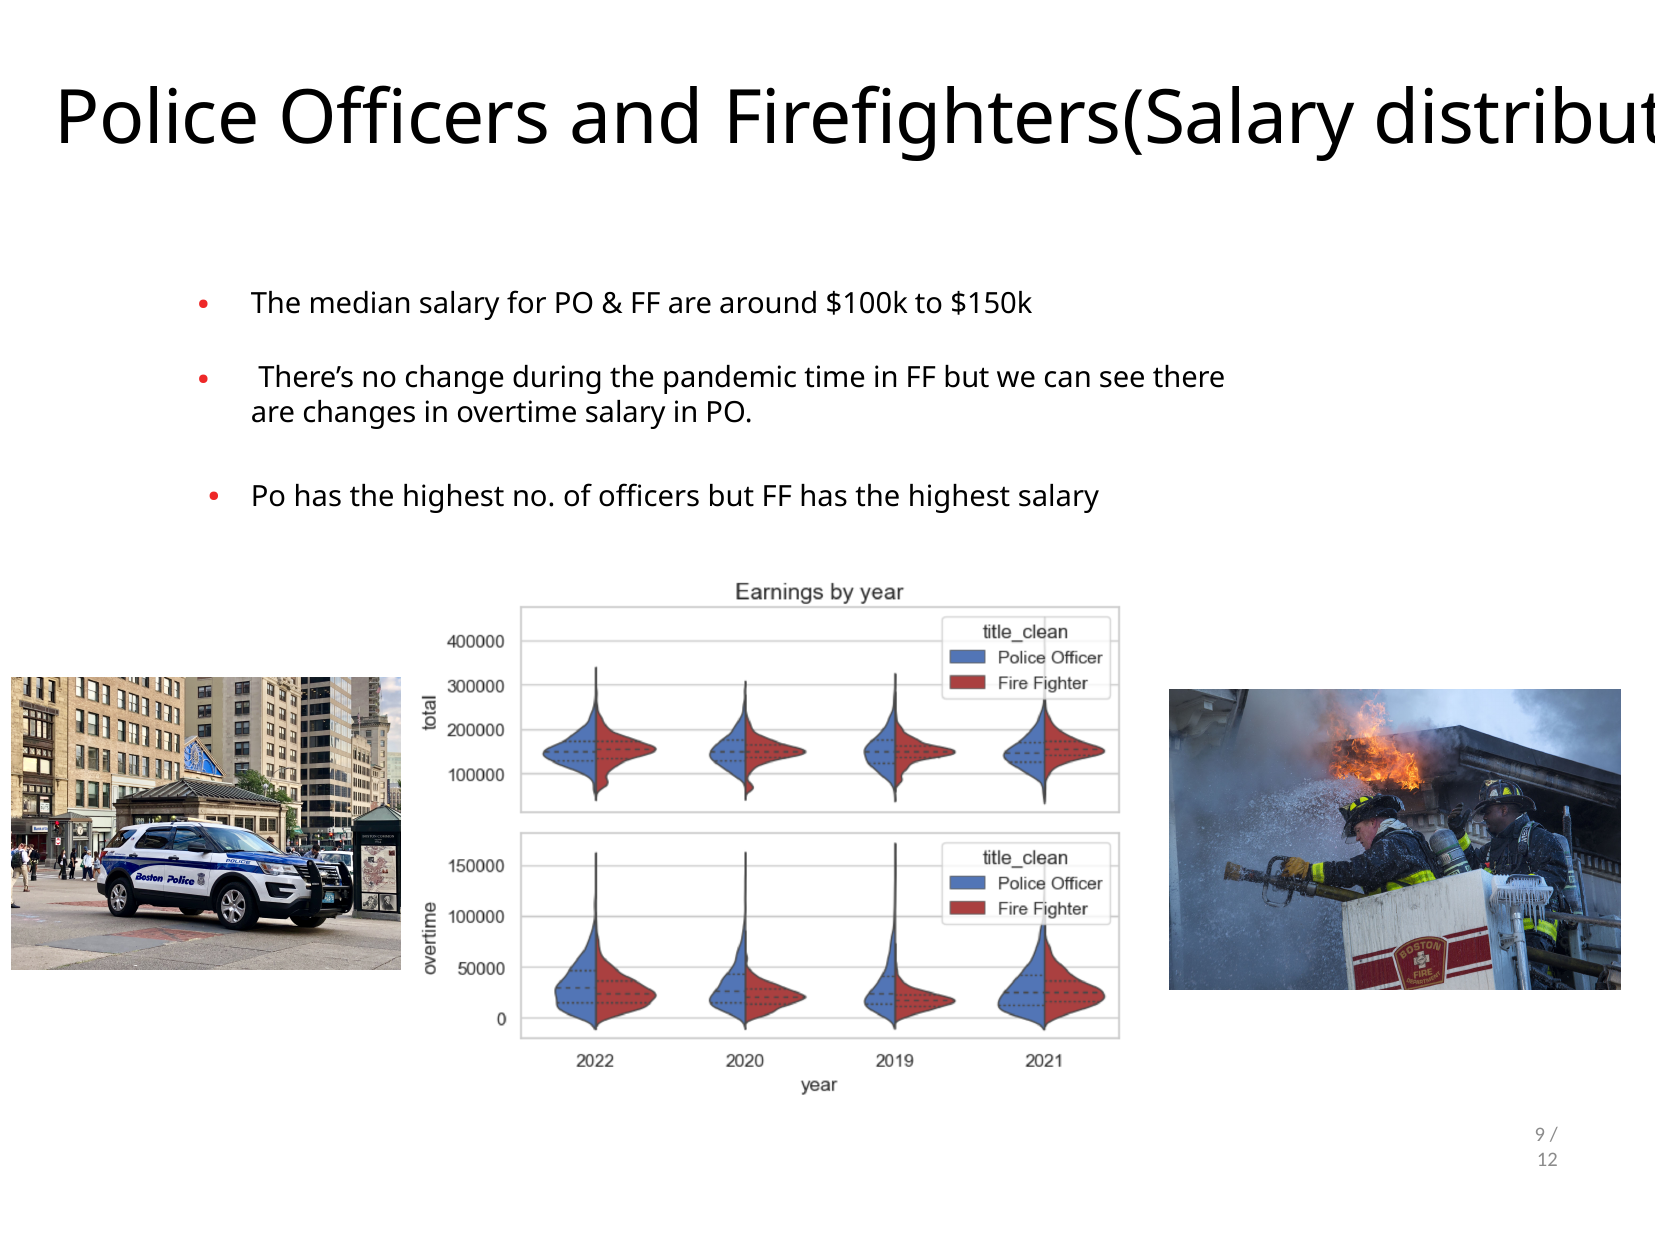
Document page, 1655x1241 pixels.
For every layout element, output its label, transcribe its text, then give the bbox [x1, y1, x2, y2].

text_box ● [195, 366, 212, 387]
text_box ● [195, 291, 212, 312]
slide_number 9 / 12 [1471, 1127, 1573, 1164]
text_box ● [206, 483, 223, 504]
title Police Officers and Firefighters(Salary distribution) [52, 8, 1655, 218]
text_box The median salary for PO & FF are around $100k to $150k There’s no change during the pandemic time in FF but we can see there are changes in overtime salary in PO. Po has the highest no. of officers but FF has the highest salary [248, 282, 1228, 513]
picture [11, 566, 1621, 1113]
